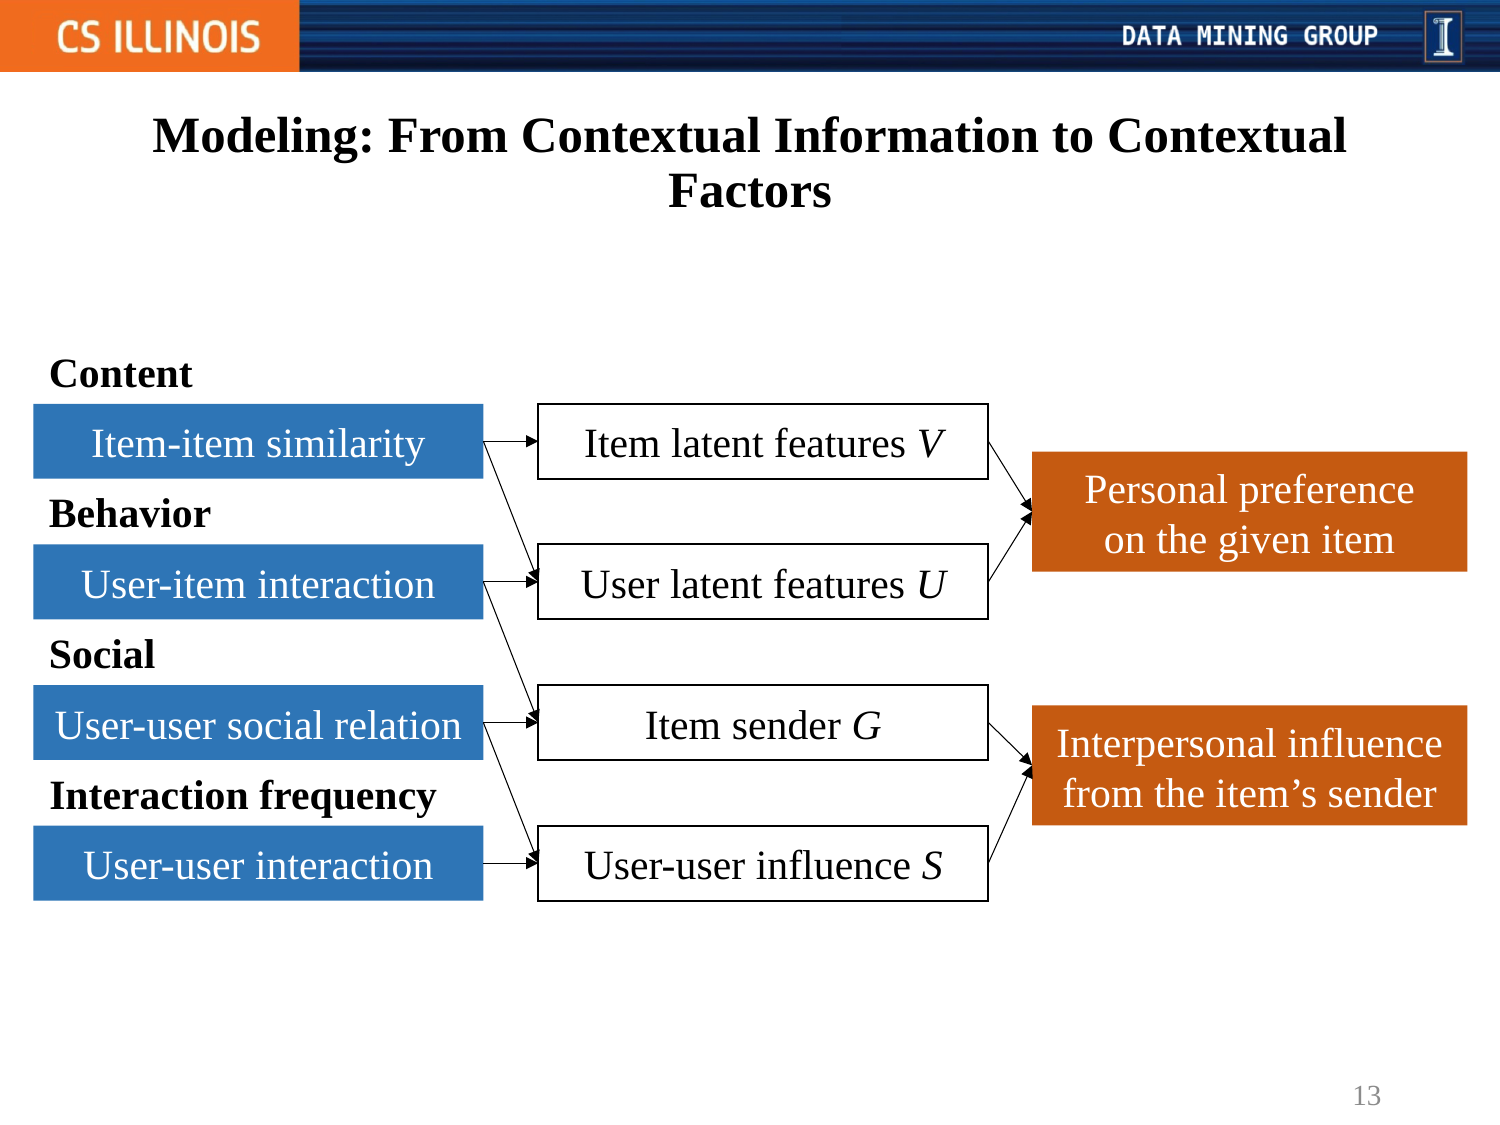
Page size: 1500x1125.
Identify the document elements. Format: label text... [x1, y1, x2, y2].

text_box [988, 511, 1033, 582]
text_box Behavior [34, 478, 227, 543]
text_box Interpersonal influence from the item’s sender [1031, 704, 1468, 826]
text_box Item sender G [539, 684, 989, 761]
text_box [988, 722, 1033, 765]
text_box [483, 441, 539, 581]
text_box Personal preference on the given item [1033, 451, 1468, 573]
text_box User latent features U [539, 543, 989, 620]
slide_number 13 [1059, 1074, 1397, 1113]
text_box User-user influence S [537, 825, 989, 902]
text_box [483, 722, 539, 864]
text_box Content [33, 338, 208, 403]
text_box User-user interaction [32, 825, 484, 902]
picture [0, 0, 1500, 72]
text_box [988, 765, 1033, 864]
text_box Social [33, 619, 171, 684]
text_box User-user social relation [32, 684, 483, 761]
text_box Interaction frequency [34, 760, 453, 825]
text_box Item-item similarity [32, 403, 484, 480]
text_box User-item interaction [32, 543, 483, 620]
text_box Item latent features V [537, 403, 989, 480]
title Modeling: From Contextual Information to Contextual Factors [103, 100, 1397, 227]
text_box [483, 581, 539, 722]
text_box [988, 441, 1033, 511]
